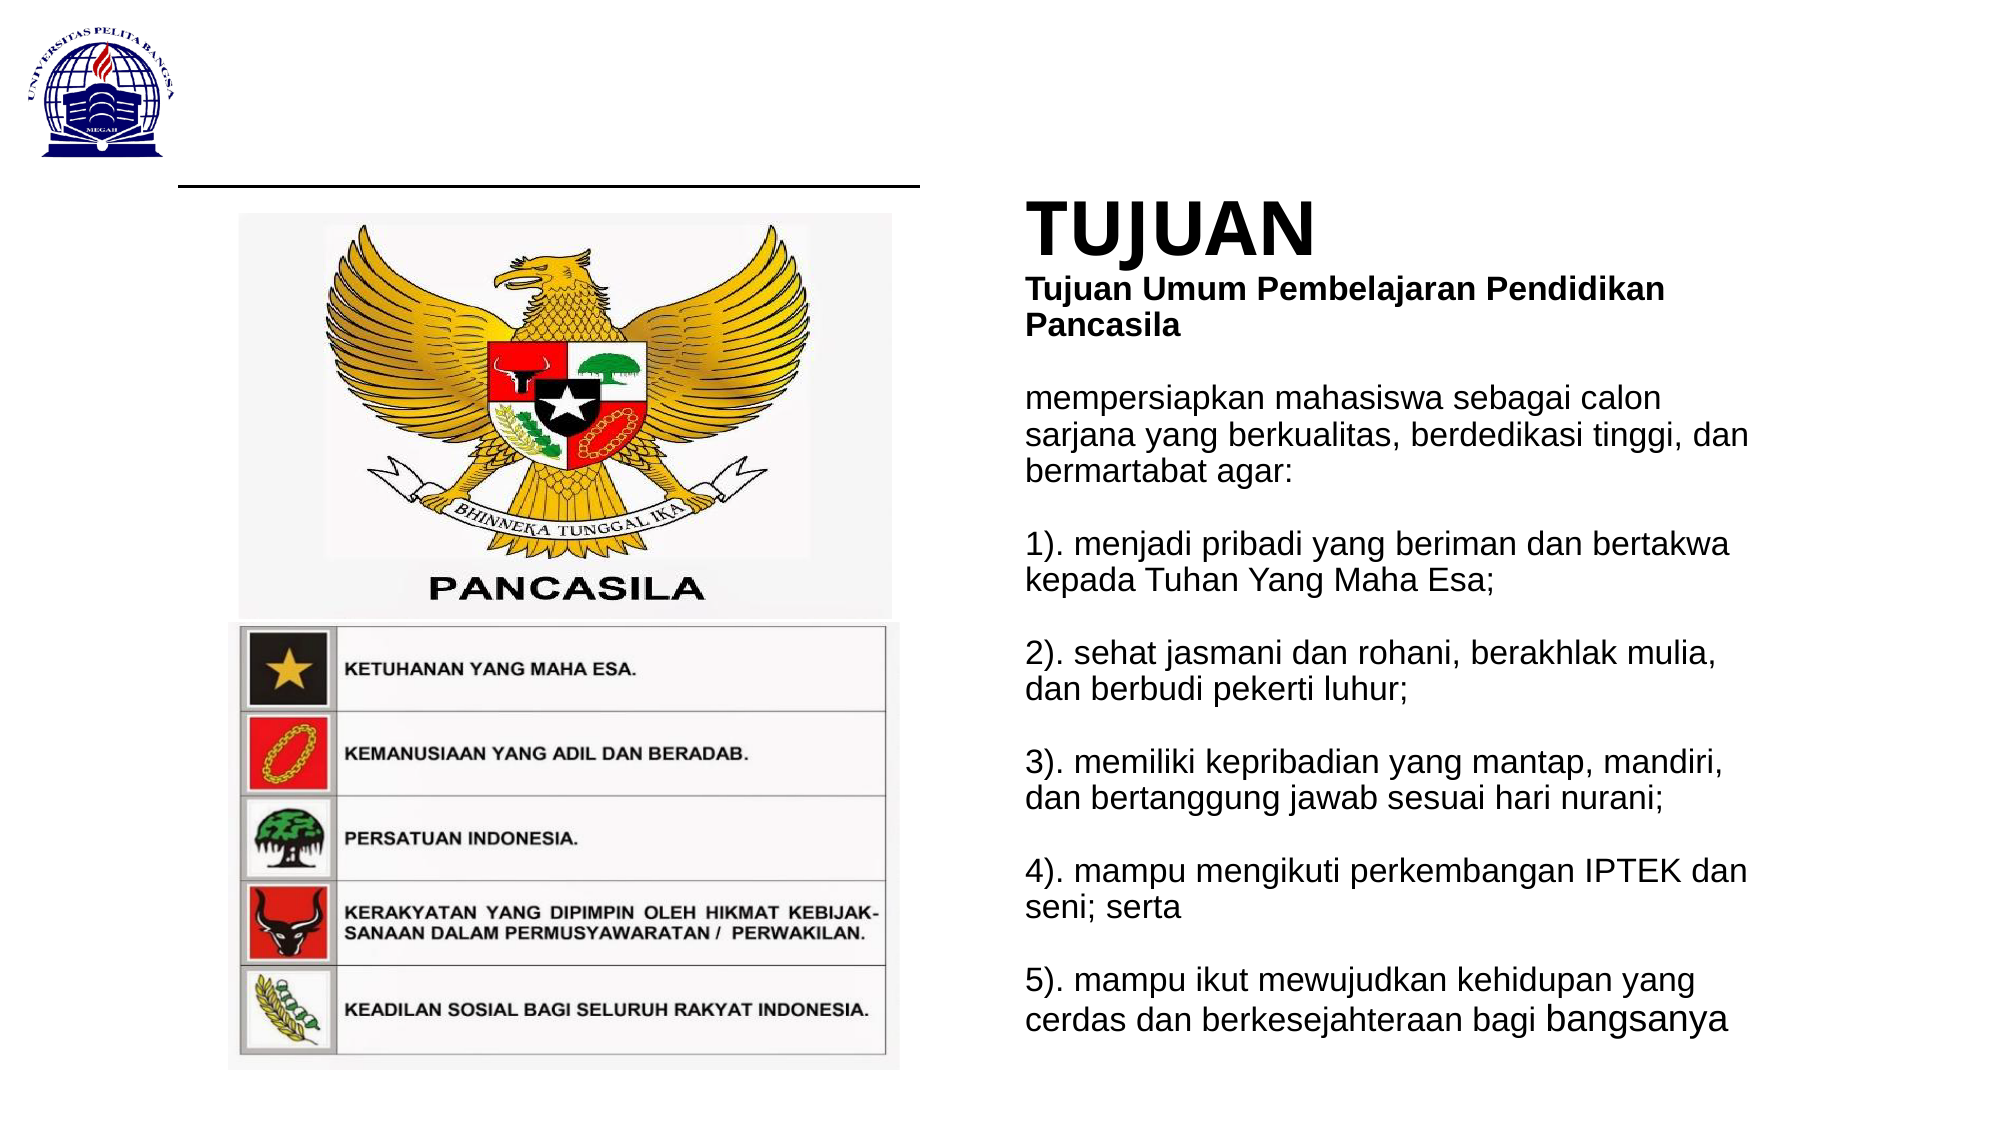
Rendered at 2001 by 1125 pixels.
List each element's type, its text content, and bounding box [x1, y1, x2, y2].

title TUJUAN Tujuan Umum Pembelajaran Pendidikan Pancasila mempersiapkan mahasiswa sebagai calon sarjana yang berkualitas, berdedikasi tinggi, dan bermartabat agar: 1). menjadi pribadi yang beriman dan bertakwa kepada Tuhan Yang Maha Esa; 2). sehat jasmani dan rohani, berakhlak mulia, dan berbudi pekerti luhur; 3). memiliki kepribadian yang mantap, mandiri, dan bertanggung jawab sesuai hari nurani; 4). mampu mengikuti perkembangan IPTEK dan seni; serta 5). mampu ikut mewujudkan kehidupan yang cerdas dan berkesejahteraan bagi bangsanya [1010, 183, 1772, 1055]
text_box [178, 186, 920, 1070]
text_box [17, 18, 185, 185]
